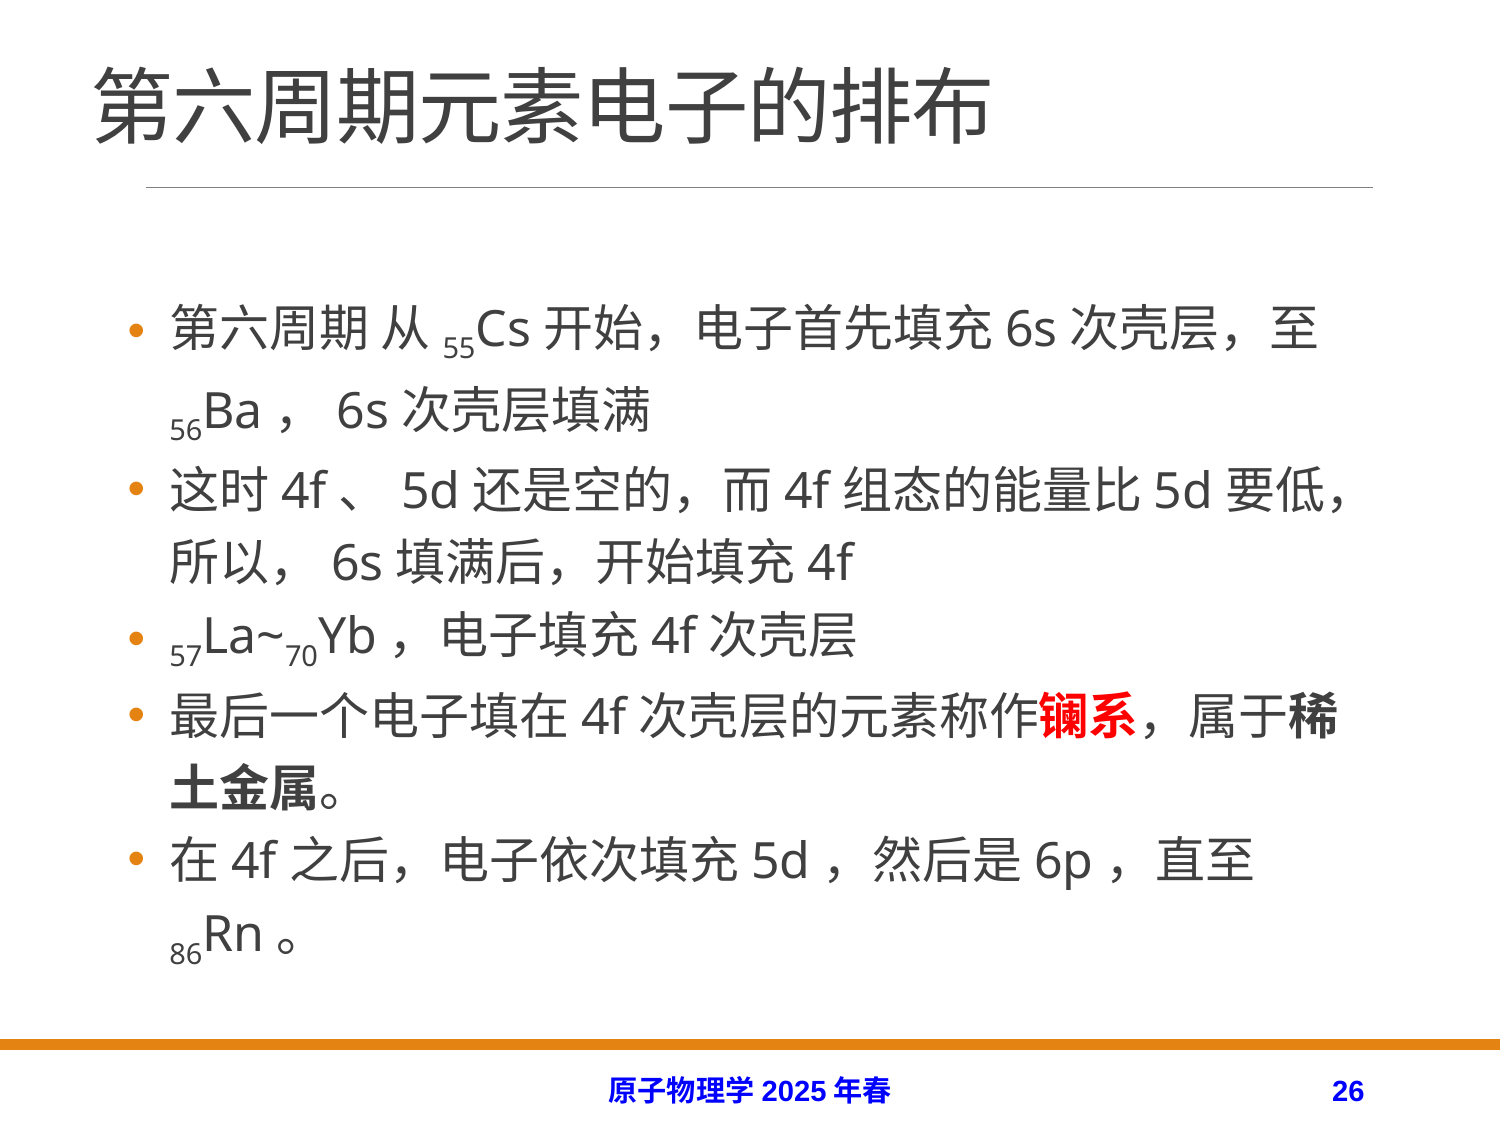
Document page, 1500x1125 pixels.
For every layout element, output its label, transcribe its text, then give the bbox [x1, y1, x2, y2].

footer 原子物理学2025年春 [453, 1059, 1047, 1120]
slide_number 26 [1218, 1059, 1380, 1120]
title 第六周期元素电子的排布 [75, 8, 1438, 163]
list 第六周期 从55Cs开始，电子首先填充6s次壳层，至56Ba，6s次壳层填满 这时4f、5d还是空的，而4f组态的能量比5d要低，所以，6s填满后，开始填充4f 57La~70Yb，电子填充4f次壳层 最后一个电子填在4f次壳层的元素称作镧系，属于稀土金属。 在4f之后，电子依次填充5d，然后是6p，直至86Rn。 [125, 275, 1380, 1000]
